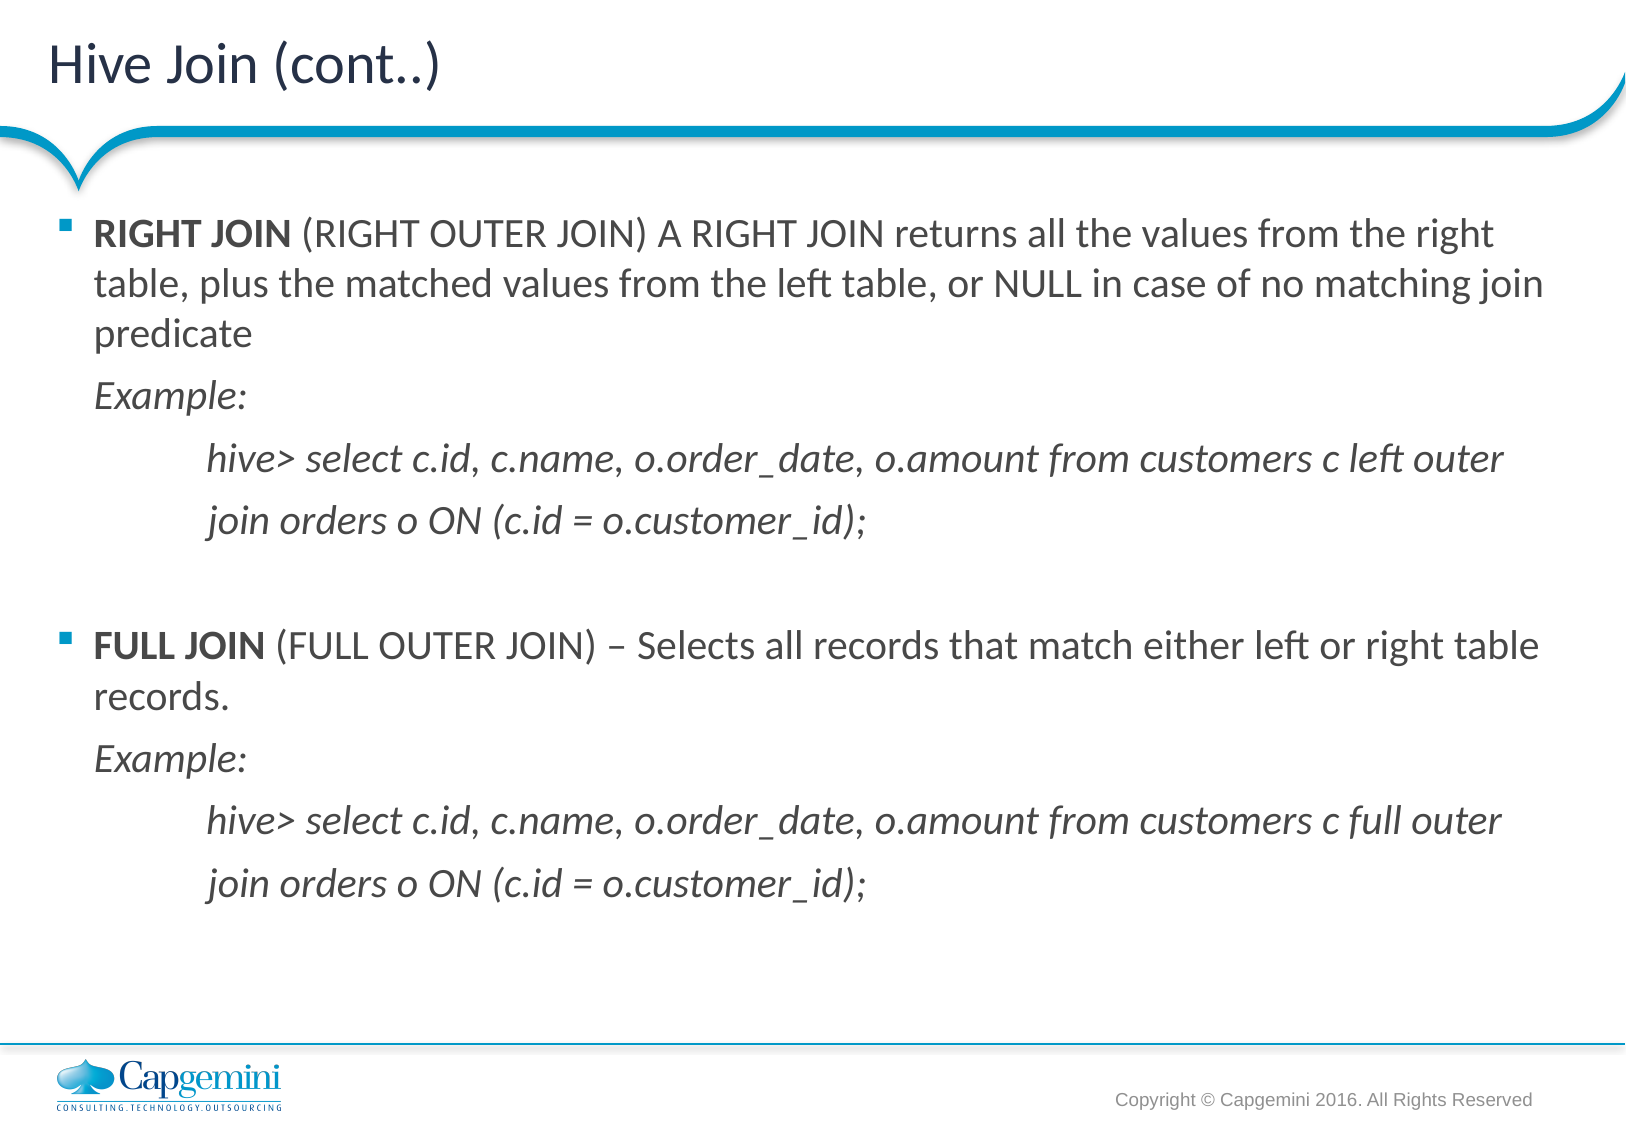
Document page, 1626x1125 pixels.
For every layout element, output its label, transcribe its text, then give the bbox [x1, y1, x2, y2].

list RIGHT JOIN (RIGHT OUTER JOIN) A RIGHT JOIN returns all the values from the right table, plus the matched values from the left table, or NULL in case of no matching join predicate Example: hive> select c.id, c.name, o.order_date, o.amount from customers c left outer join orders o ON (c.id = o.customer_id); FULL JOIN (FULL OUTER JOIN) – Selects all records that match either left or right table records. Example: hive> select c.id, c.name, o.order_date, o.amount from customers c full outer join orders o ON (c.id = o.customer_id); [55, 200, 1569, 1029]
title Hive Join (cont..) [0, 0, 1625, 132]
picture [57, 1059, 281, 1111]
